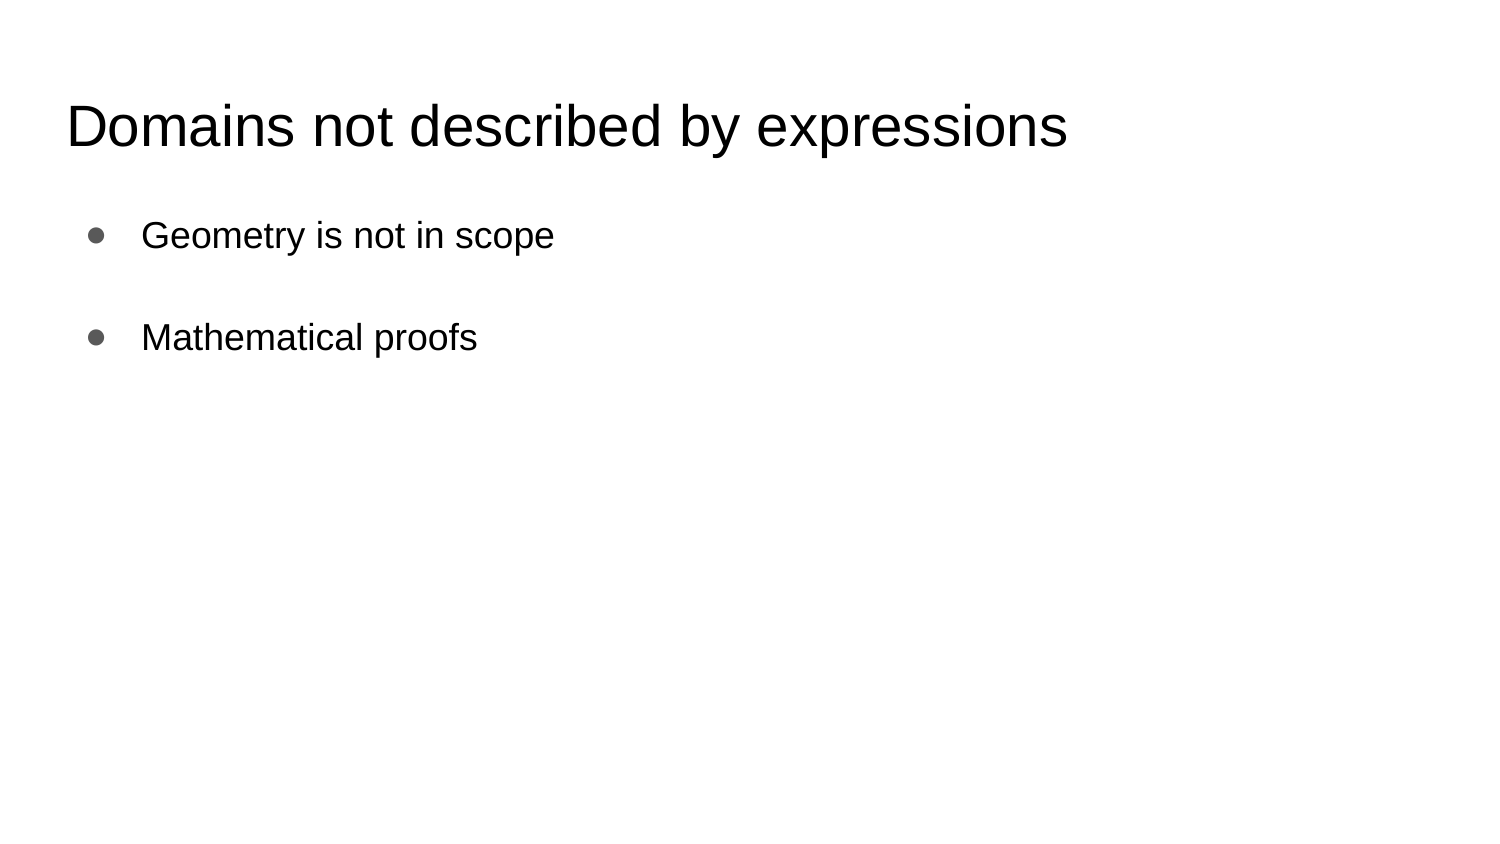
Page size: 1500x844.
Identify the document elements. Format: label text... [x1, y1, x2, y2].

list Geometry is not in scope Mathematical proofs [51, 189, 1449, 750]
title Domains not described by expressions [51, 72, 1449, 167]
